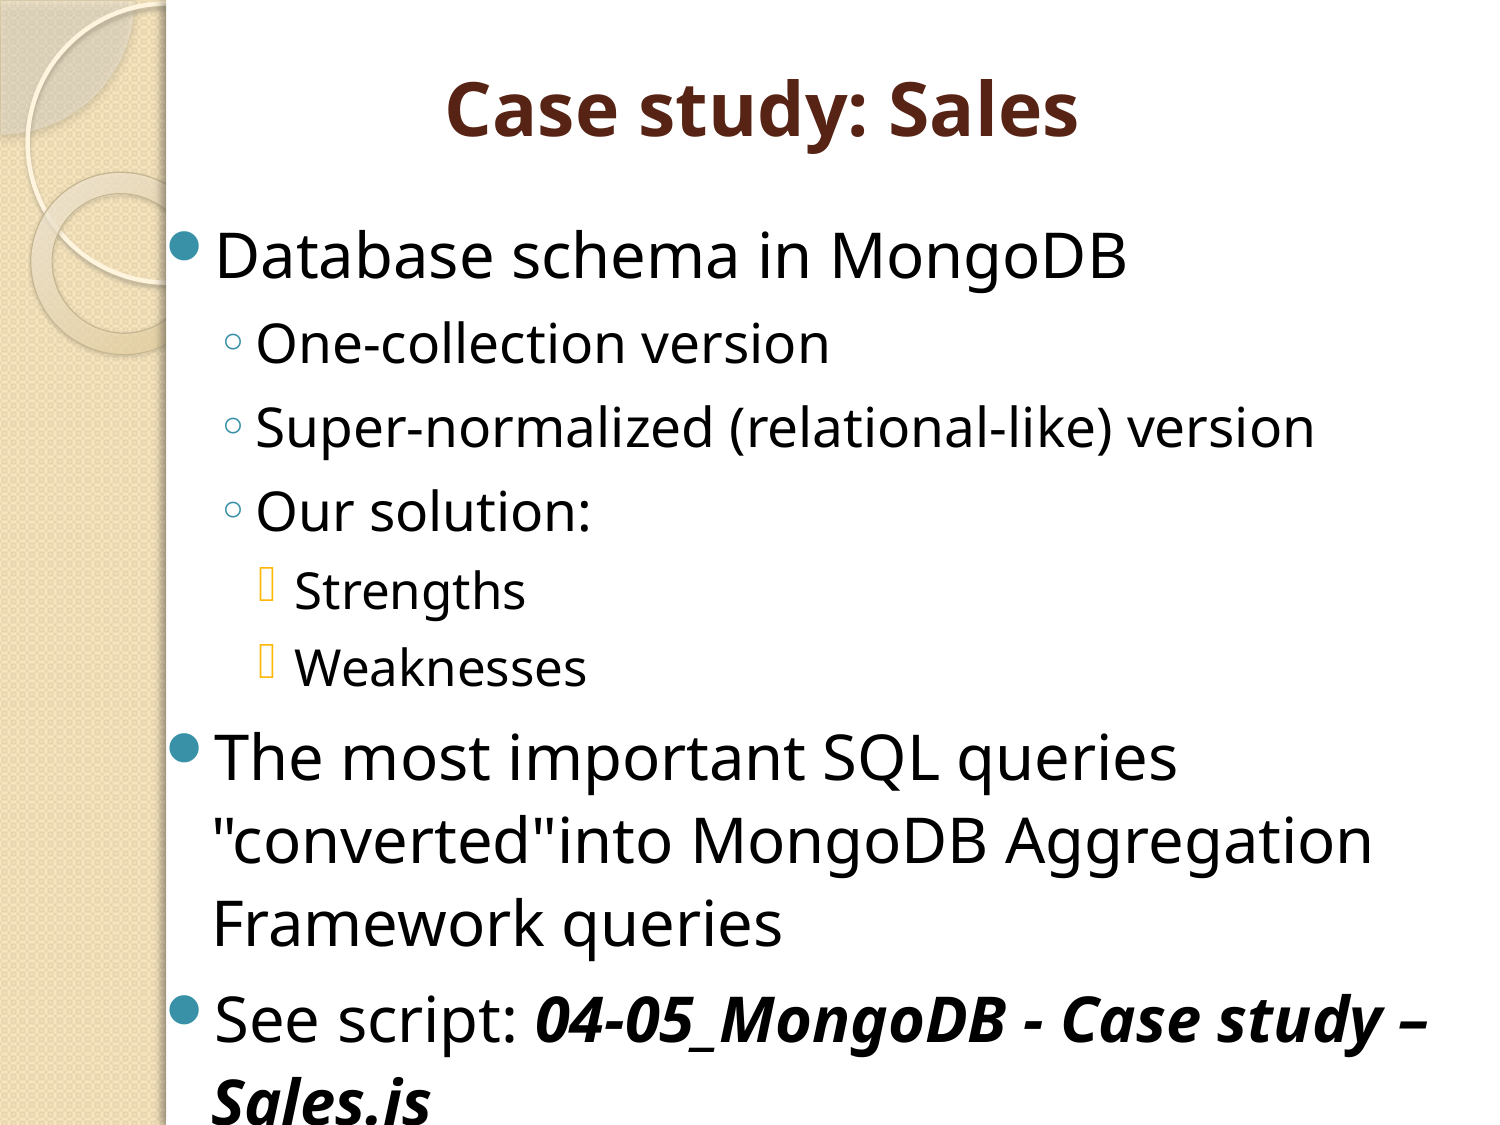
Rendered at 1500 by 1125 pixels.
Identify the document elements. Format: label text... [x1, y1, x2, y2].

title Case study: Sales [50, 12, 1475, 200]
text_box Database schema in MongoDB One-collection version Super-normalized (relational-like) version Our solution: Strengths Weaknesses The most important SQL queries "converted"into MongoDB Aggregation Framework queries See script: 04-05_MongoDB - Case study – Sales.js [137, 200, 1500, 1125]
